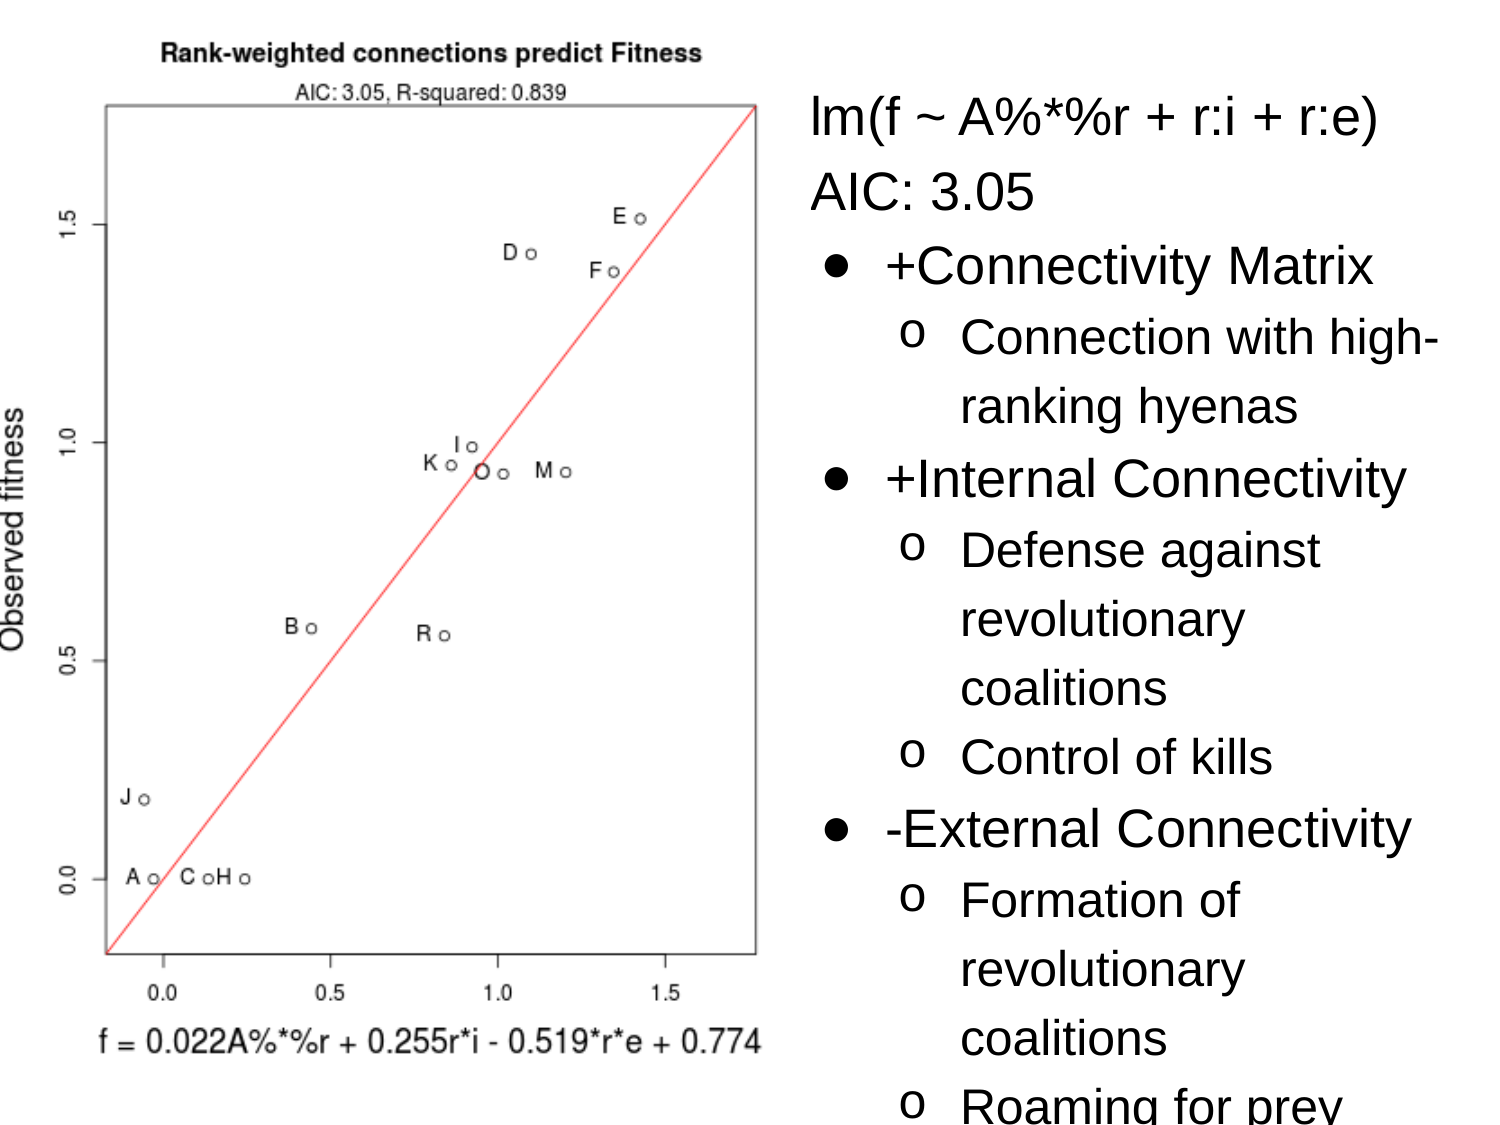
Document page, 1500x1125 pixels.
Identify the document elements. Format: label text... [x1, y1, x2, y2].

text_box lm(f ~ A%*%r + r:i + r:e) AIC: 3.05 +Connectivity Matrix Connection with high-ranking hyenas +Internal Connectivity Defense against revolutionary coalitions Control of kills -External Connectivity Formation of revolutionary coalitions Roaming for prey [815, 56, 1476, 1088]
picture [0, 0, 811, 1088]
